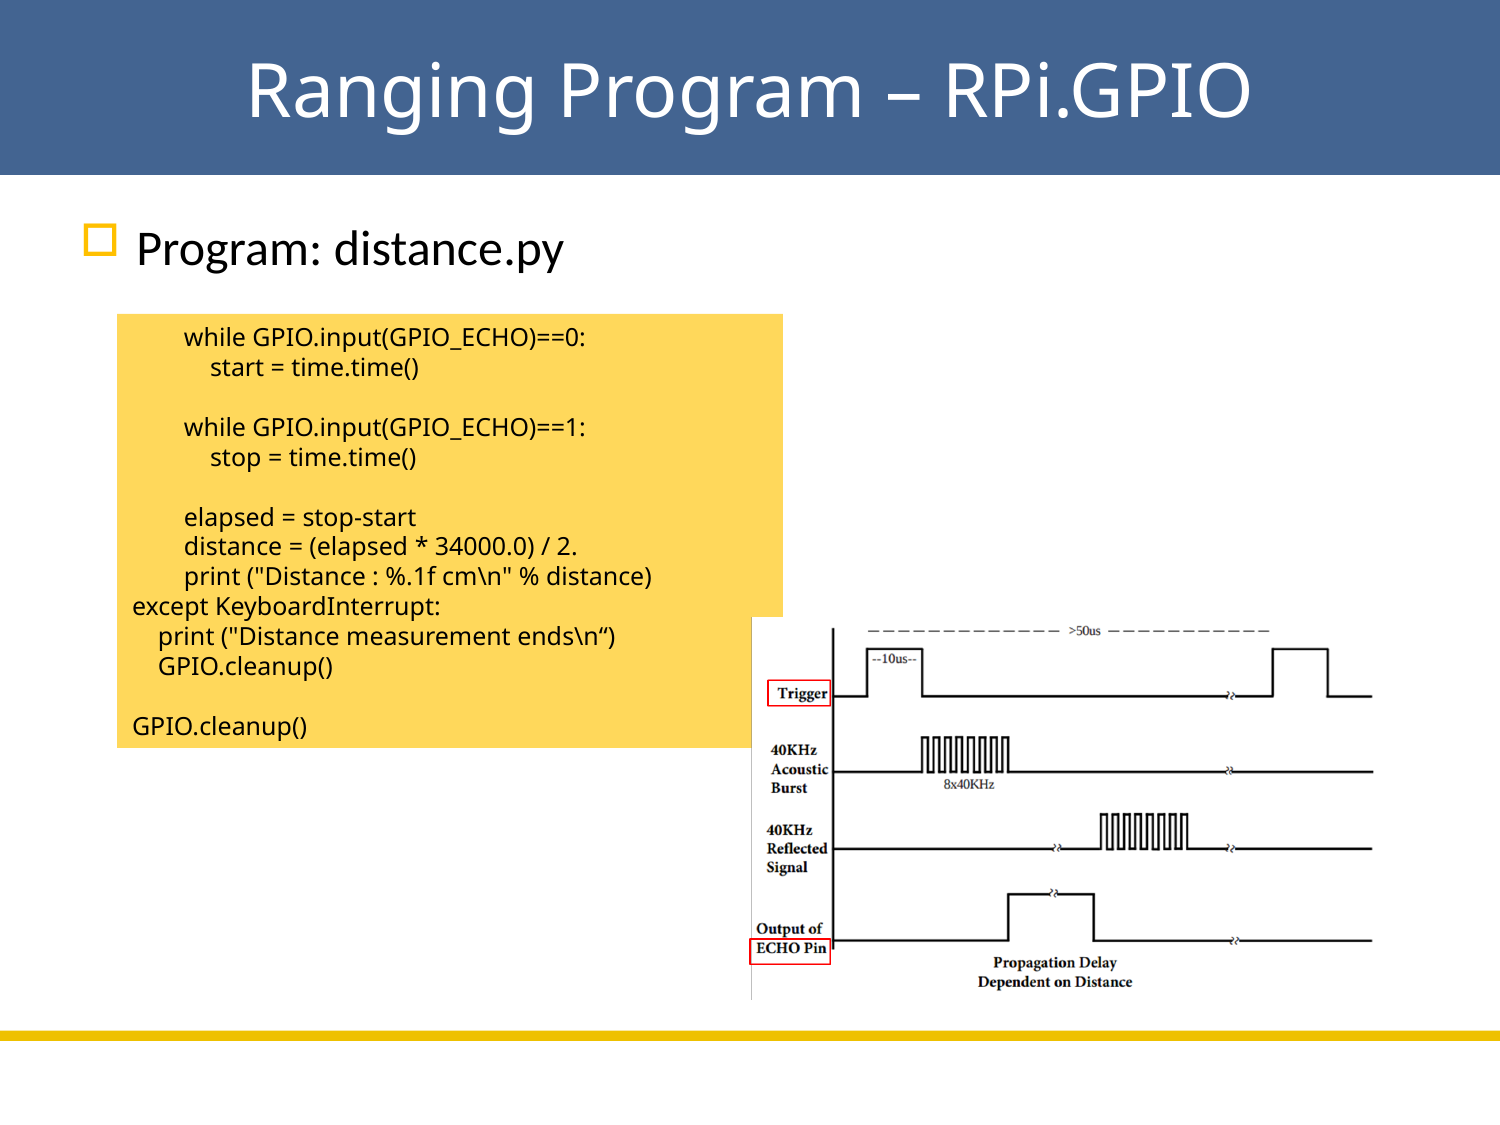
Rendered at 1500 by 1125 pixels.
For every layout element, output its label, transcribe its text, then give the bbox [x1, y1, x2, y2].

title Ranging Program – RPi.GPIO [0, 0, 1500, 176]
text_box while GPIO.input(GPIO_ECHO)==0: start = time.time() while GPIO.input(GPIO_ECHO)==1: stop = time.time() elapsed = stop-start distance = (elapsed * 34000.0) / 2. print ("Distance : %.1f cm\n" % distance) except KeyboardInterrupt: print ("Distance measurement ends\n“) GPIO.cleanup() GPIO.cleanup() [117, 313, 783, 748]
picture [748, 616, 1383, 1001]
list Program: distance.py [64, 195, 1463, 1001]
